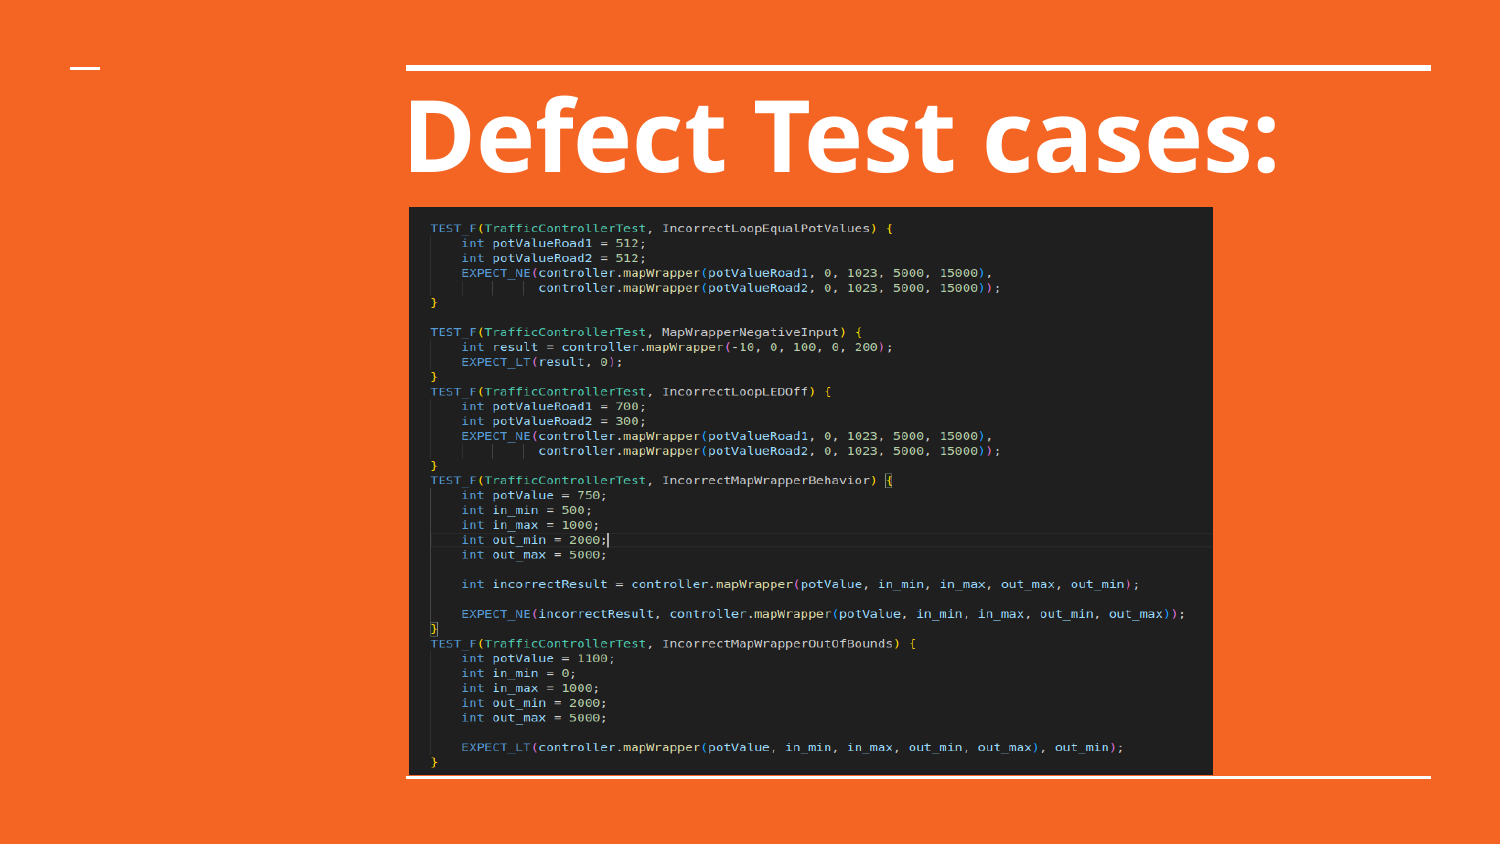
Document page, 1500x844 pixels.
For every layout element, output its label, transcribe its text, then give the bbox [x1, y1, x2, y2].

title Defect Test cases: [386, 57, 1426, 311]
picture [408, 207, 1213, 776]
